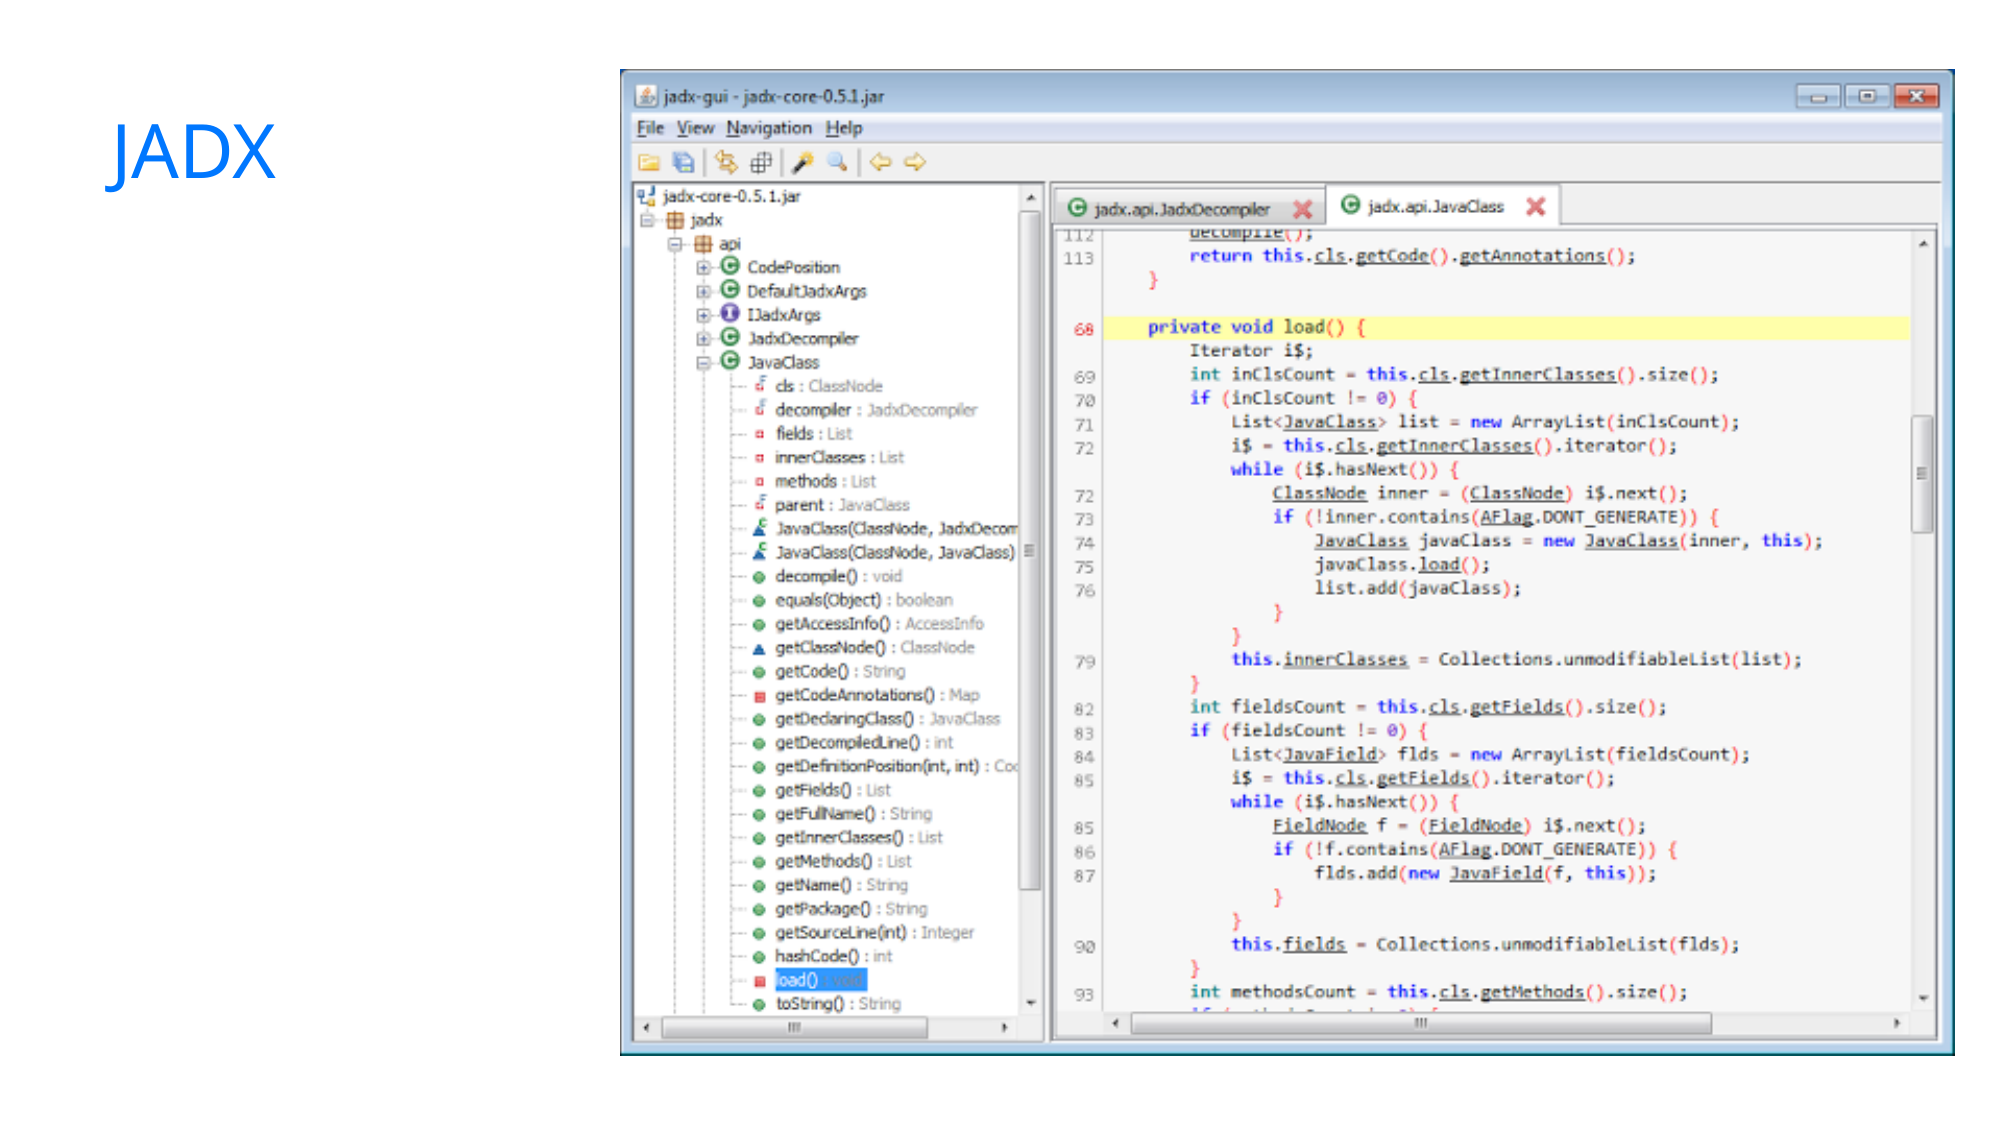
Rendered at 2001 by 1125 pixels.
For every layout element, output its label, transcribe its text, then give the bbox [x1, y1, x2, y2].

title JADX [111, 113, 620, 220]
picture [620, 69, 1955, 1056]
